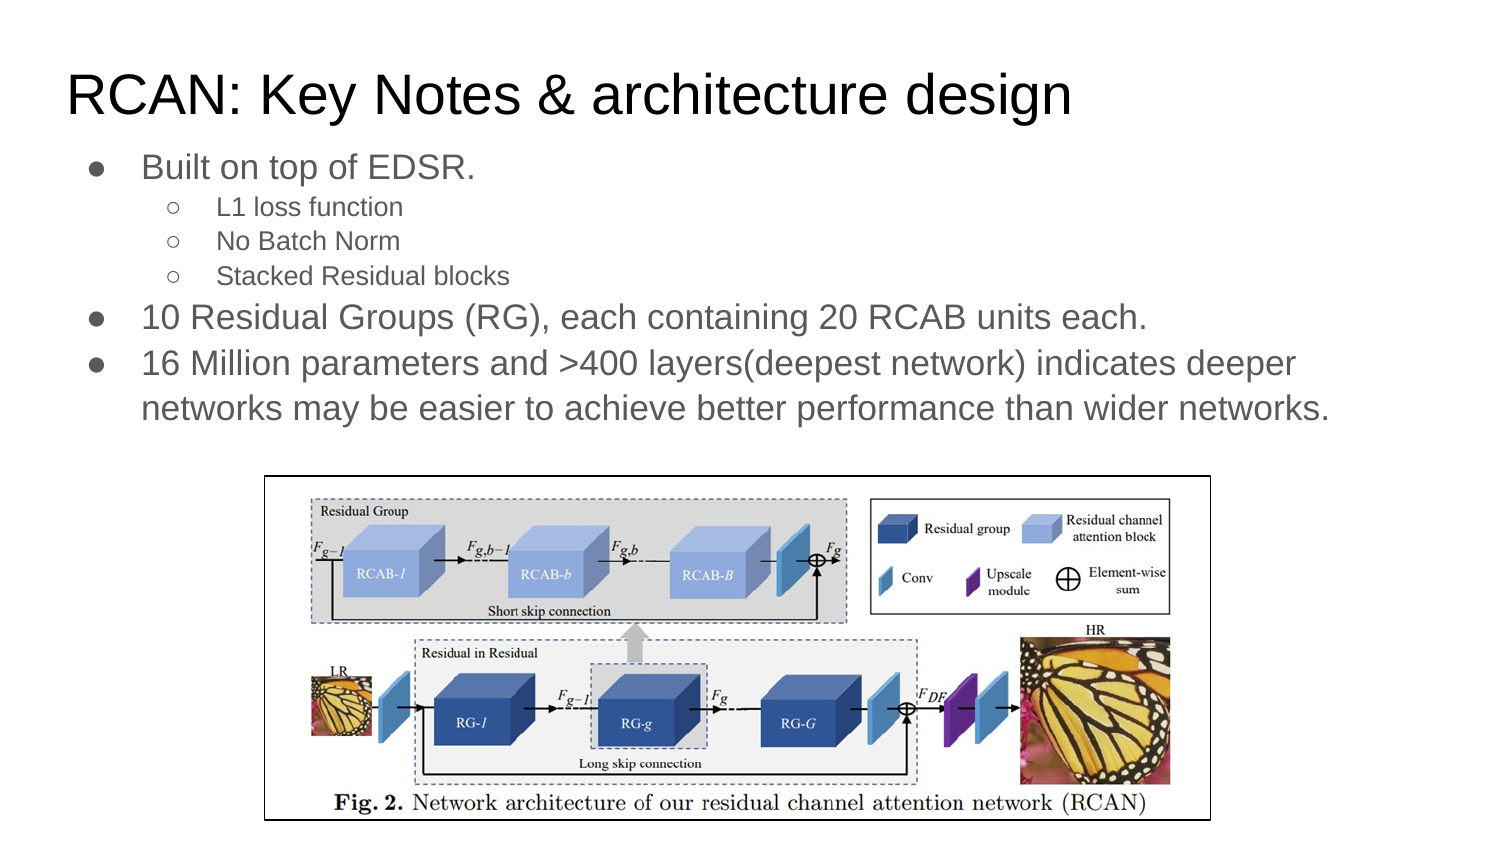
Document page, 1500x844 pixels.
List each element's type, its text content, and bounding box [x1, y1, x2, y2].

title RCAN: Key Notes & architecture design [51, 48, 1449, 126]
list Built on top of EDSR. L1 loss function No Batch Norm Stacked Residual blocks 10 Residual Groups (RG), each containing 20 RCAB units each. 16 Million parameters and >400 layers(deepest network) indicates deeper networks may be easier to achieve better performance than wider networks. [51, 126, 1449, 833]
picture [264, 476, 1211, 820]
